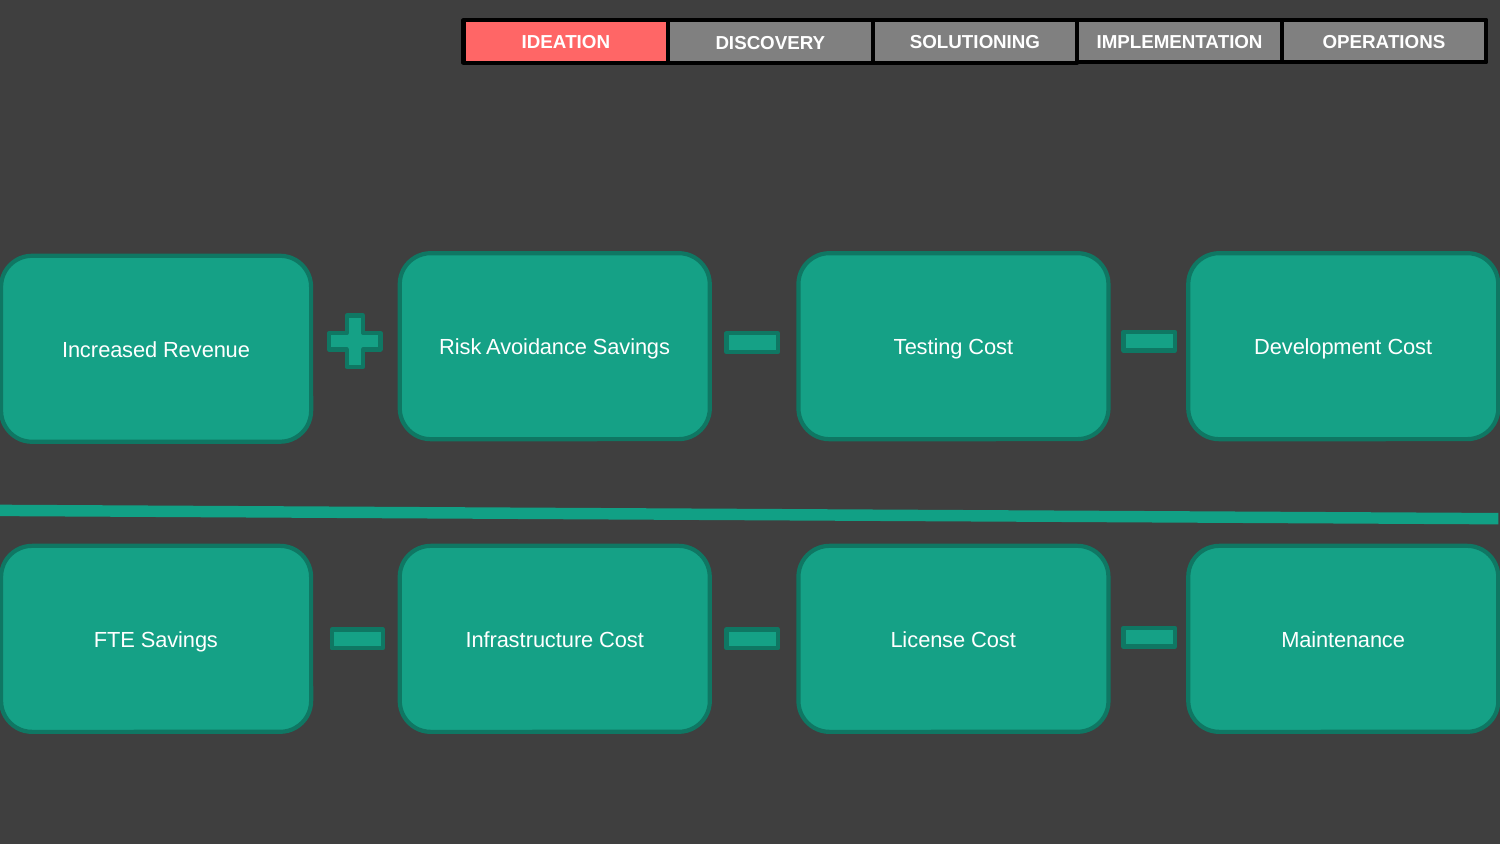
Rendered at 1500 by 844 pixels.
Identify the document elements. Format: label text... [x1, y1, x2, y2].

text_box IMPLEMENTATION [1079, 19, 1281, 63]
text_box SOLUTIONING [871, 18, 1079, 65]
text_box Testing Cost [796, 251, 1111, 442]
text_box FTE Savings [0, 543, 314, 734]
text_box IDEATION [463, 20, 669, 63]
text_box Maintenance [1186, 543, 1500, 734]
text_box OPERATIONS [1281, 19, 1487, 63]
text_box [724, 331, 780, 354]
text_box [327, 313, 383, 369]
text_box [724, 627, 780, 650]
text_box License Cost [796, 543, 1111, 734]
text_box [330, 627, 385, 650]
text_box [1121, 330, 1177, 353]
text_box Development Cost [1186, 251, 1500, 442]
text_box [1121, 626, 1177, 649]
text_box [0, 510, 1499, 519]
text_box Increased Revenue [0, 253, 314, 444]
text_box DISCOVERY [669, 20, 871, 63]
text_box Risk Avoidance Savings [397, 251, 712, 442]
text_box Infrastructure Cost [397, 543, 712, 734]
